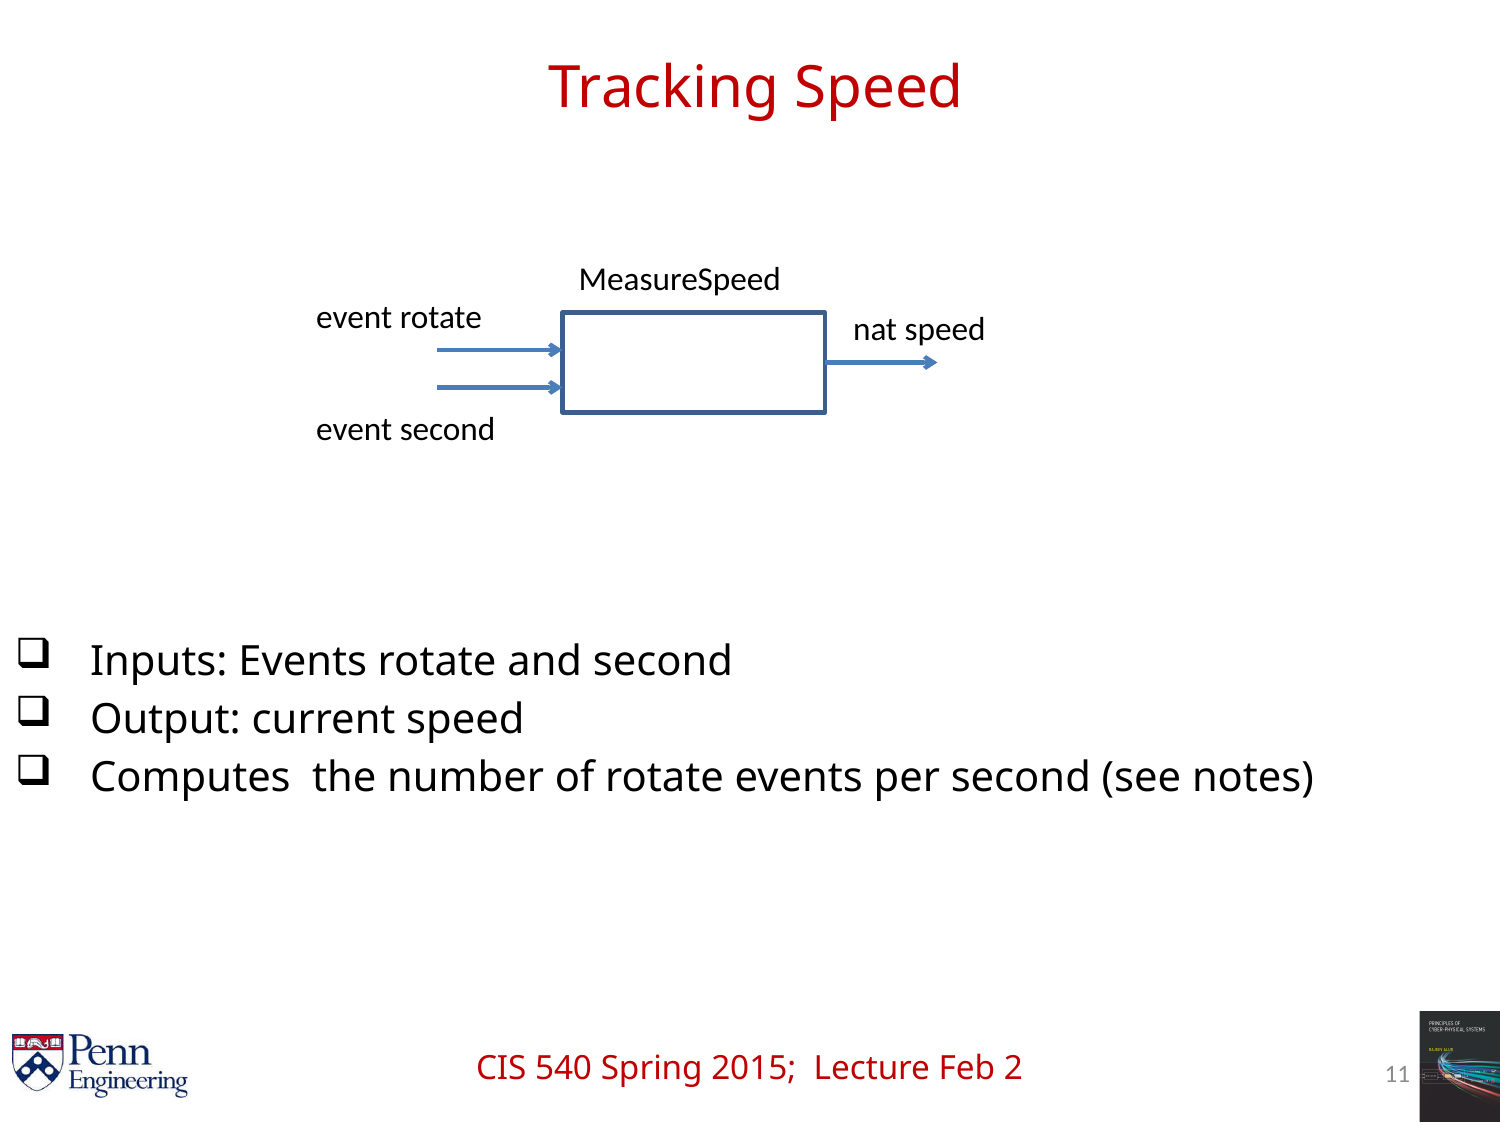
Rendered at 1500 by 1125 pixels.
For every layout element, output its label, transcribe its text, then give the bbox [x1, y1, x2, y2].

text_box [0, 1007, 1500, 1125]
text_box Inputs: Events rotate and second Output: current speed Computes the number of rotate events per second (see notes) [0, 562, 1475, 950]
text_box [299, 249, 1003, 456]
title Tracking Speed [112, 24, 1400, 143]
